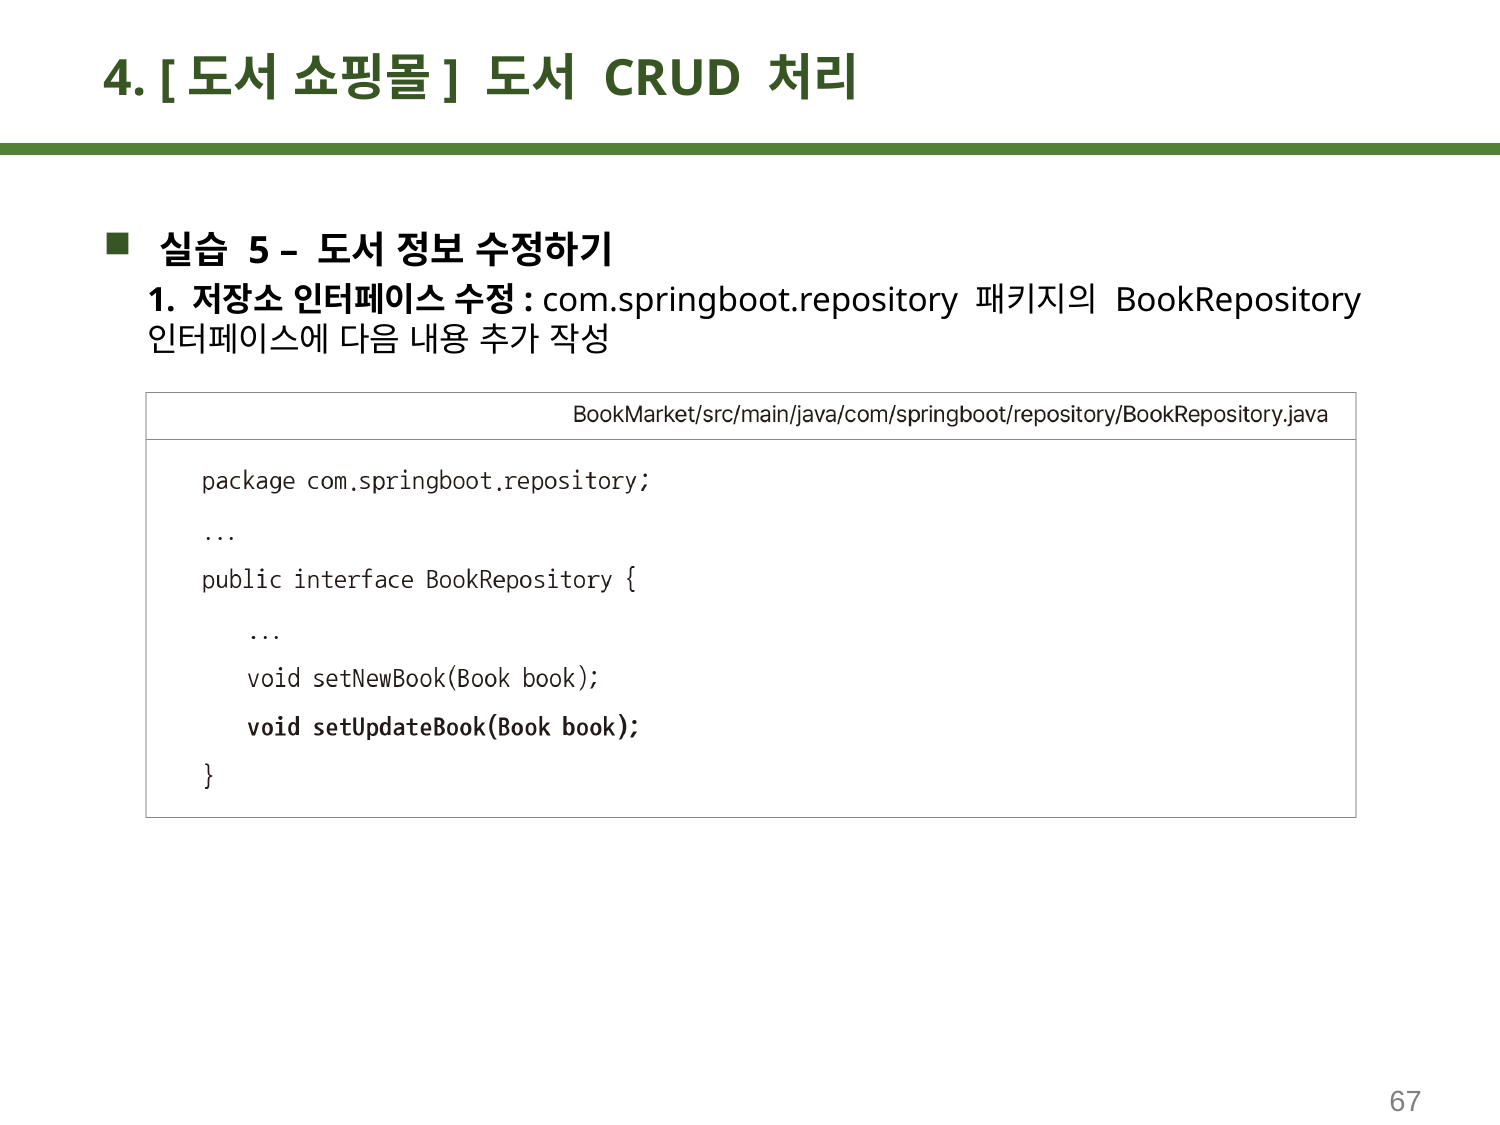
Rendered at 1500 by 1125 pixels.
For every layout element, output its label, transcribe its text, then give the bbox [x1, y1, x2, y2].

list 실습 5 – 도서 정보 수정하기 1. 저장소 인터페이스 수정: com.springboot.repository 패키지의 BookRepository 인터페이스에 다음 내용 추가 작성 [88, 196, 1447, 1083]
picture [141, 388, 1359, 821]
title 4. [도서 쇼핑몰] 도서 CRUD 처리 [88, 30, 1447, 121]
